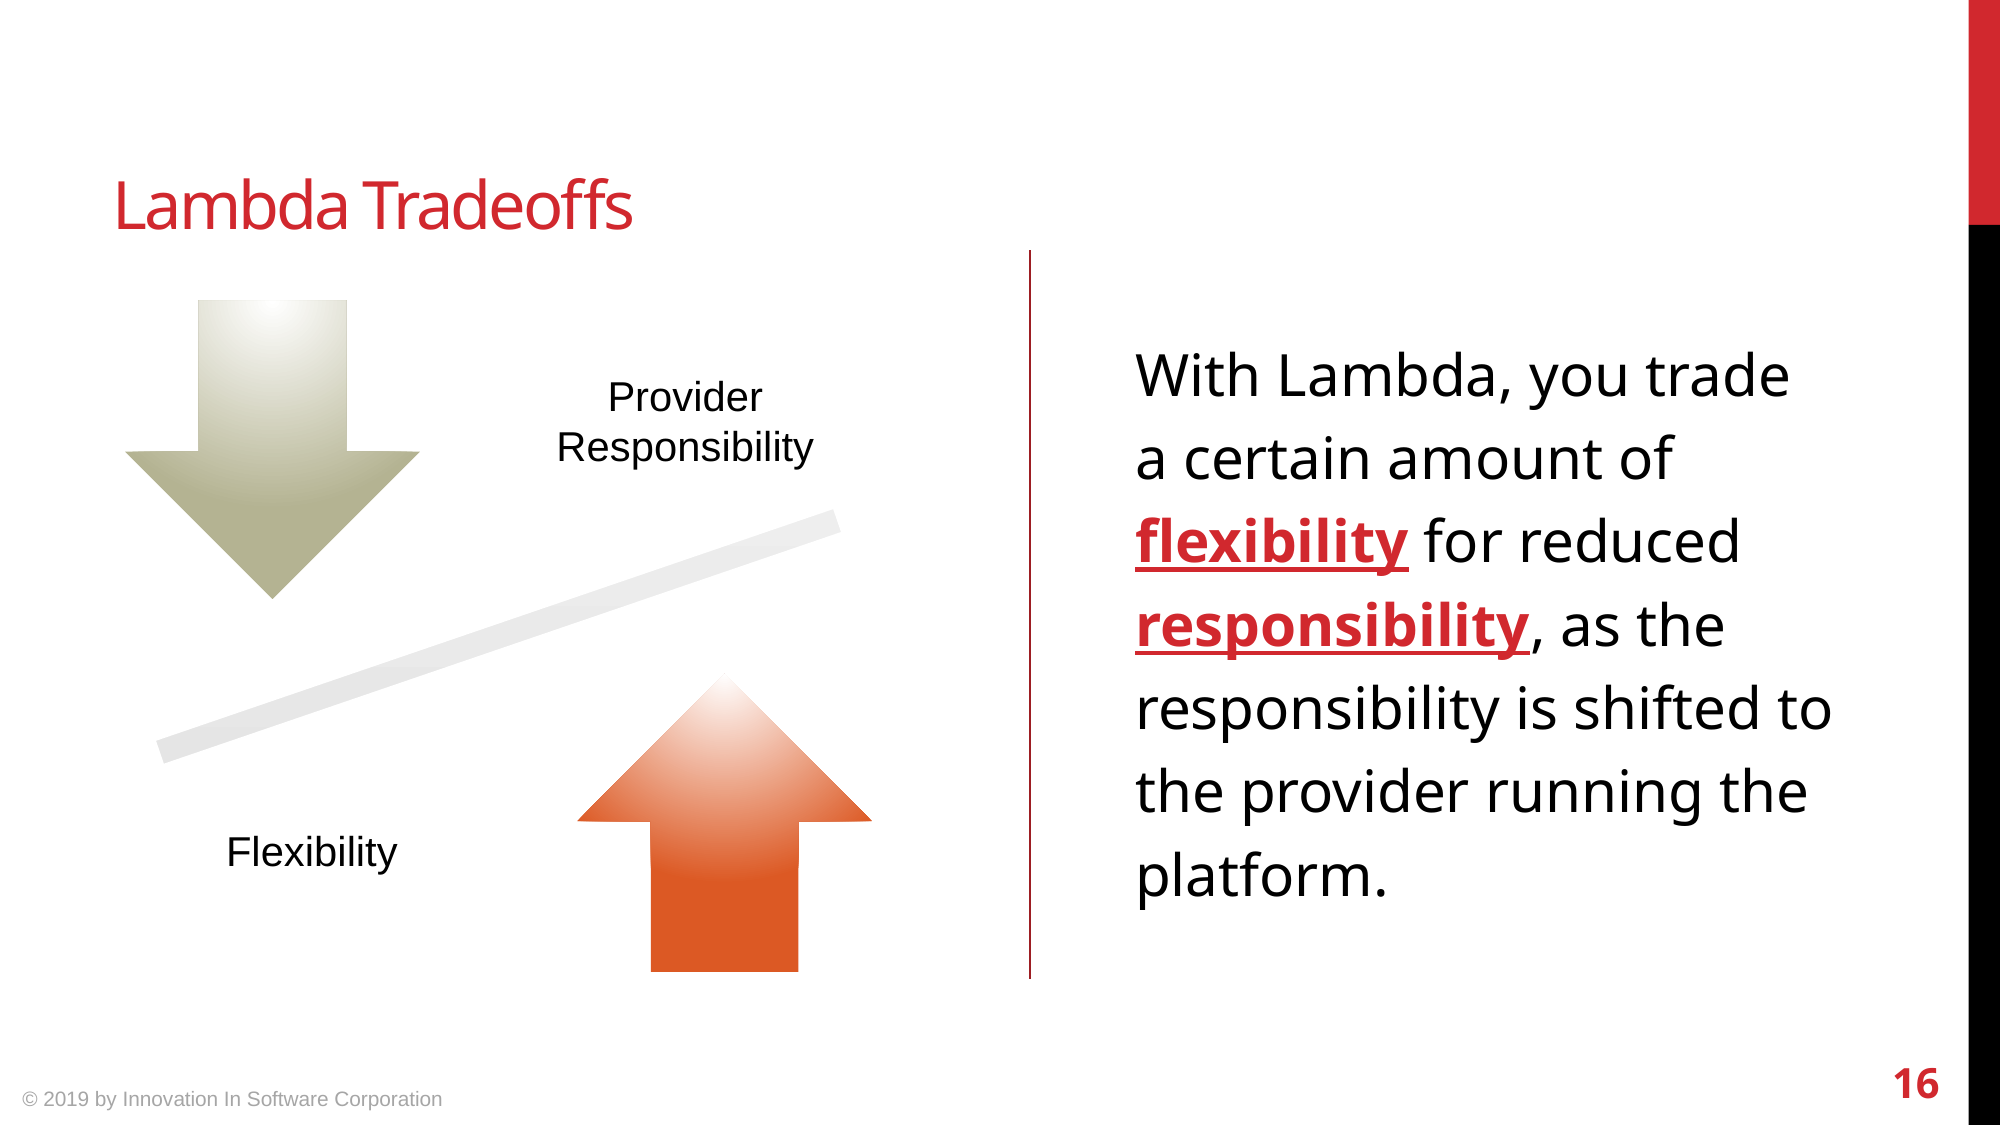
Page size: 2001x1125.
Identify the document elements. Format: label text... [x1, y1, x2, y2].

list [6, 262, 991, 1011]
slide_number 16 [1739, 1045, 1956, 1125]
list With Lambda, you trade a certain amount of flexibility for reduced responsibility, as the responsibility is shifted to the provider running the platform. [1120, 250, 1852, 983]
footer © 2019 by Innovation In Software Corporation [7, 1078, 758, 1125]
title Lambda Tradeoffs [97, 25, 1098, 250]
